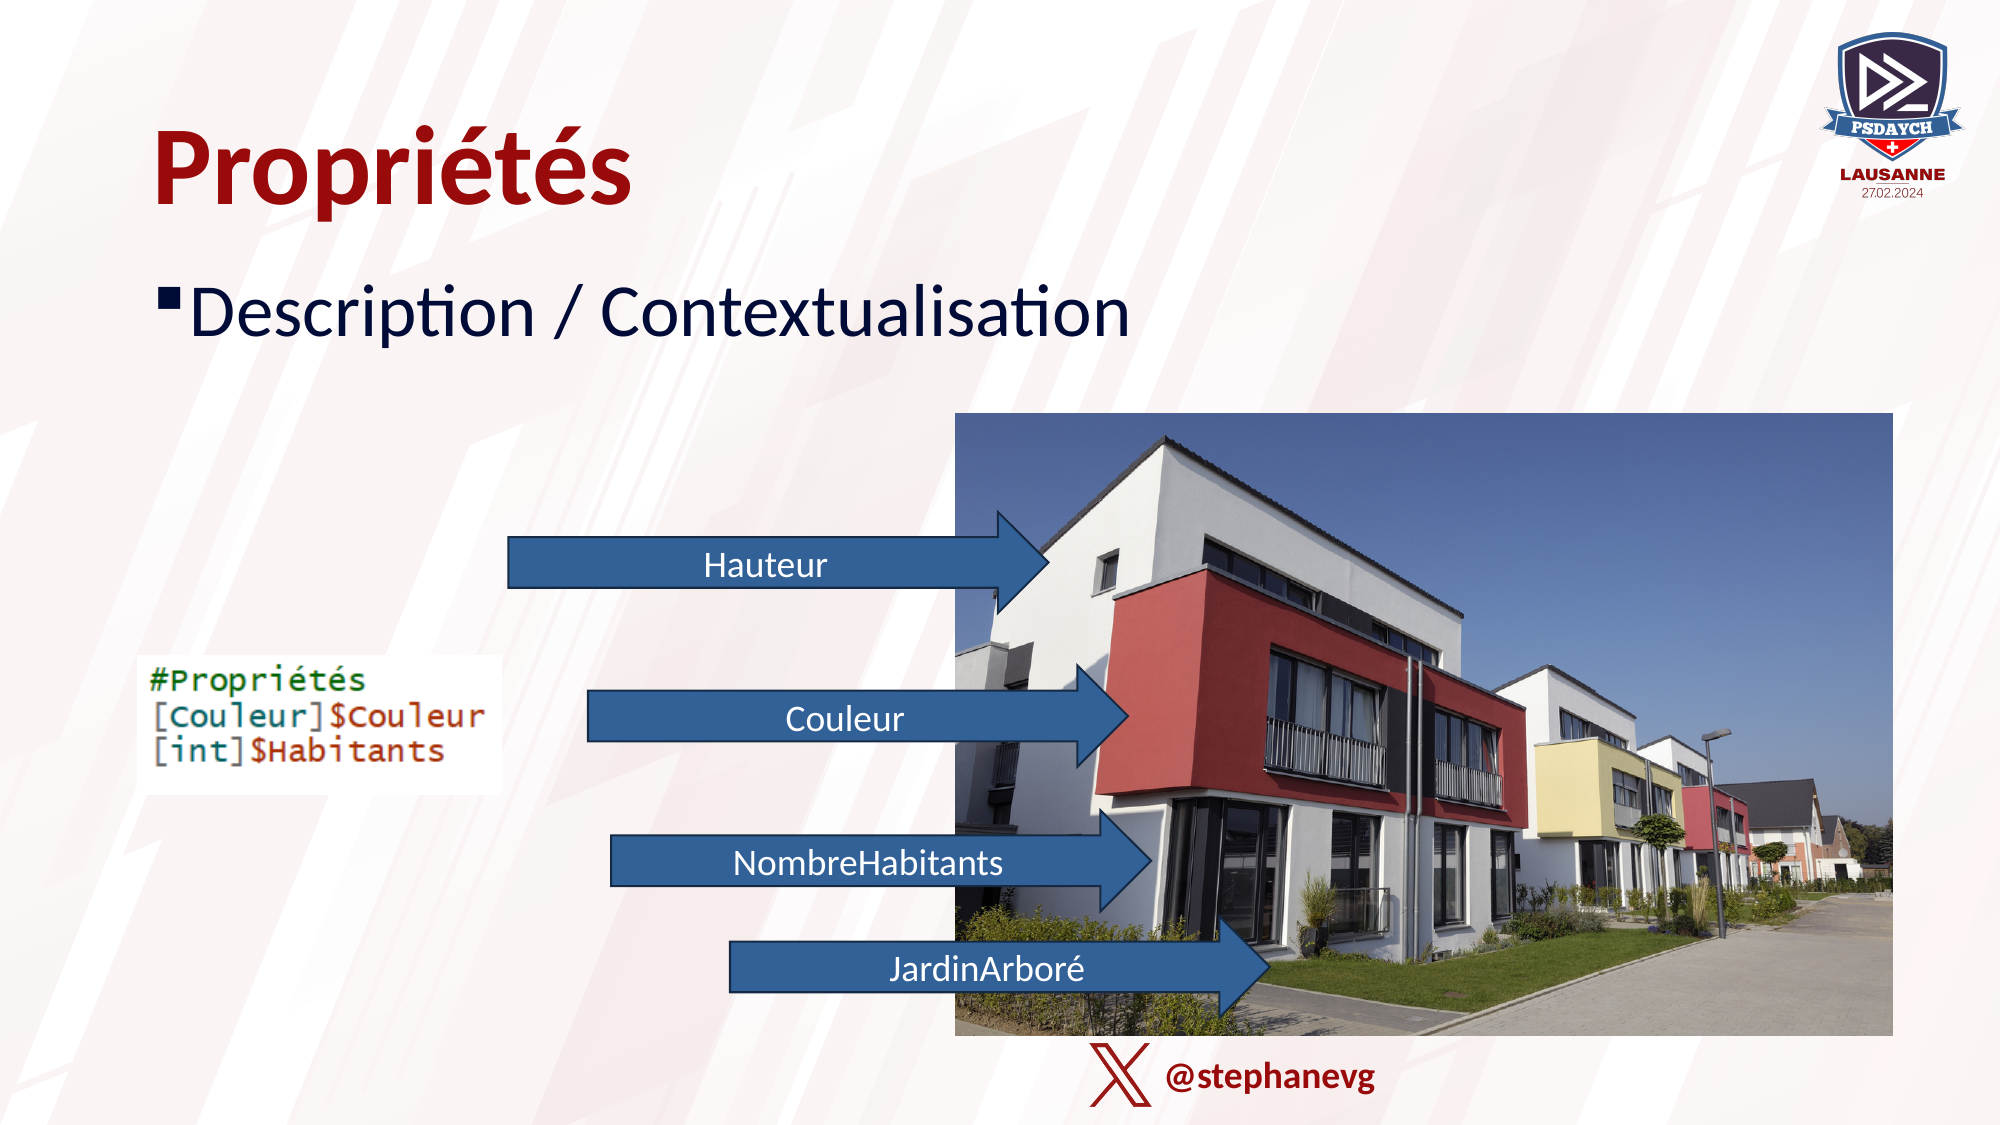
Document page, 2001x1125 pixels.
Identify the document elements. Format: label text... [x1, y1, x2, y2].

list Description / Contextualisation [137, 264, 1863, 563]
title Propriétés [137, 59, 1735, 264]
text_box NombreHabitants [610, 834, 955, 888]
picture [0, 0, 2000, 1125]
text_box JardinArboré [728, 940, 955, 994]
text_box Hauteur [507, 536, 955, 589]
text_box Couleur [586, 689, 955, 743]
